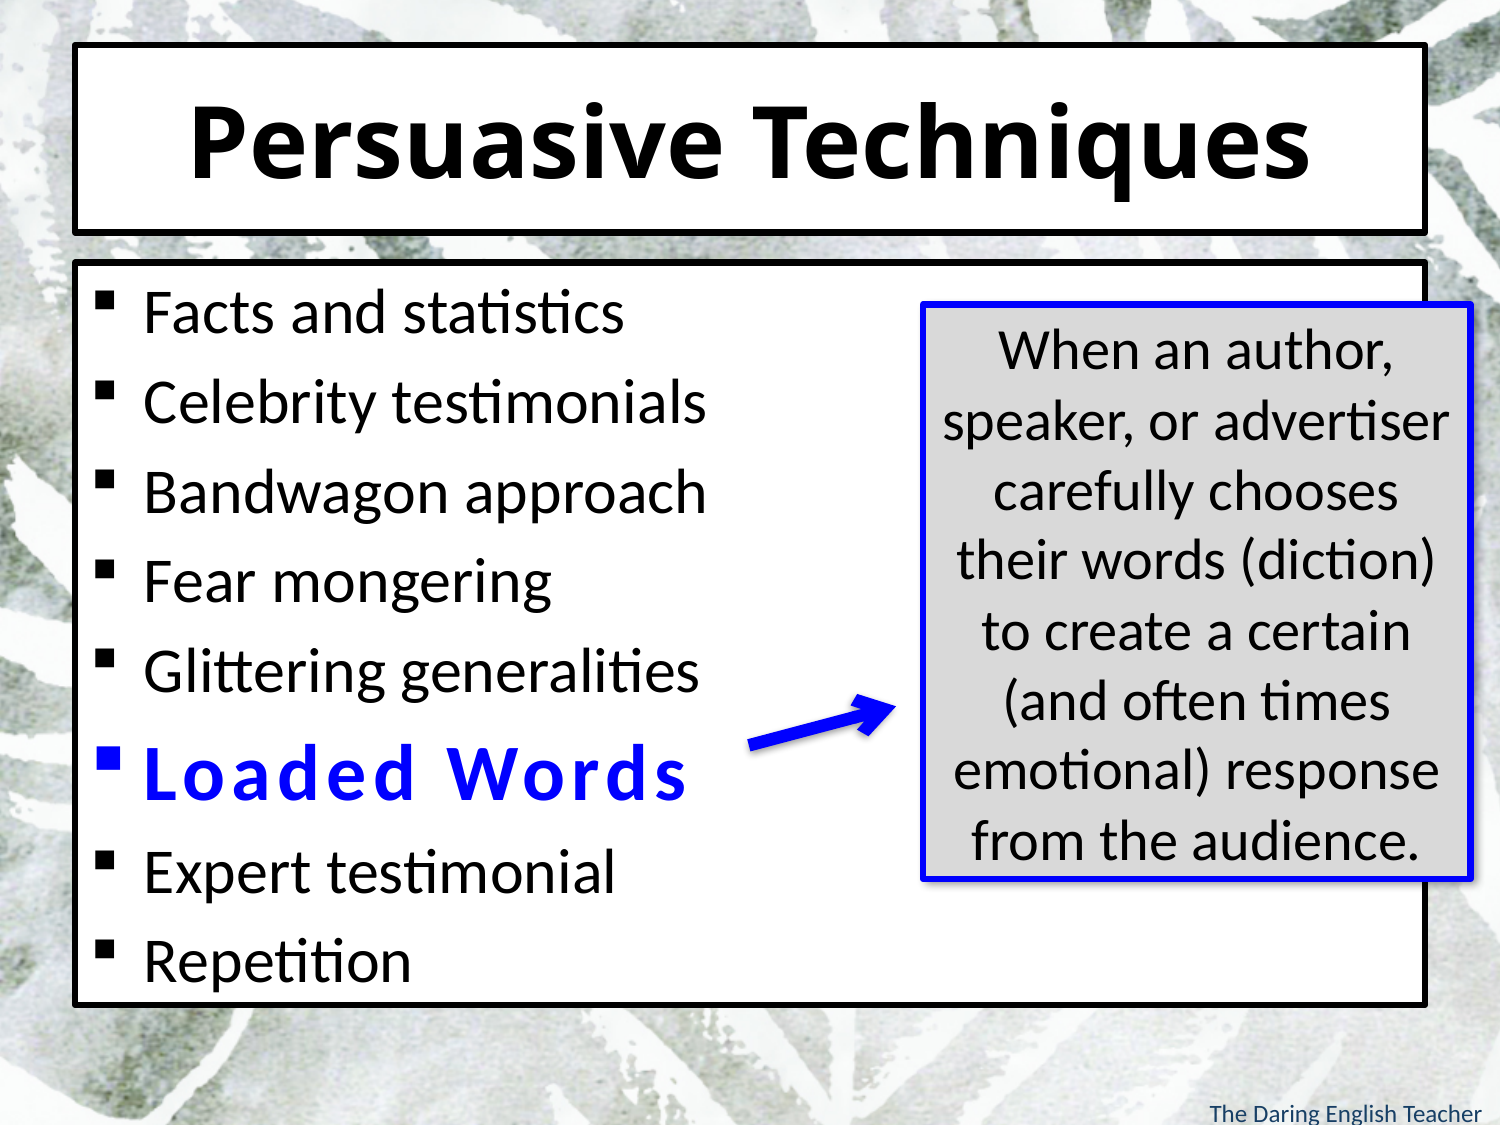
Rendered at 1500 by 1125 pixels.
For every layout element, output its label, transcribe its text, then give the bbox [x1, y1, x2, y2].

text_box When an author, speaker, or advertiser carefully chooses their words (diction) to create a certain (and often times emotional) response from the audience. [923, 304, 1471, 879]
picture [0, 0, 1500, 1125]
title Persuasive Techniques [72, 42, 1428, 236]
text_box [748, 706, 897, 746]
list Facts and statistics Celebrity testimonials Bandwagon approach Fear mongering Glittering generalities Loaded Words Expert testimonial Repetition [72, 259, 1428, 1008]
